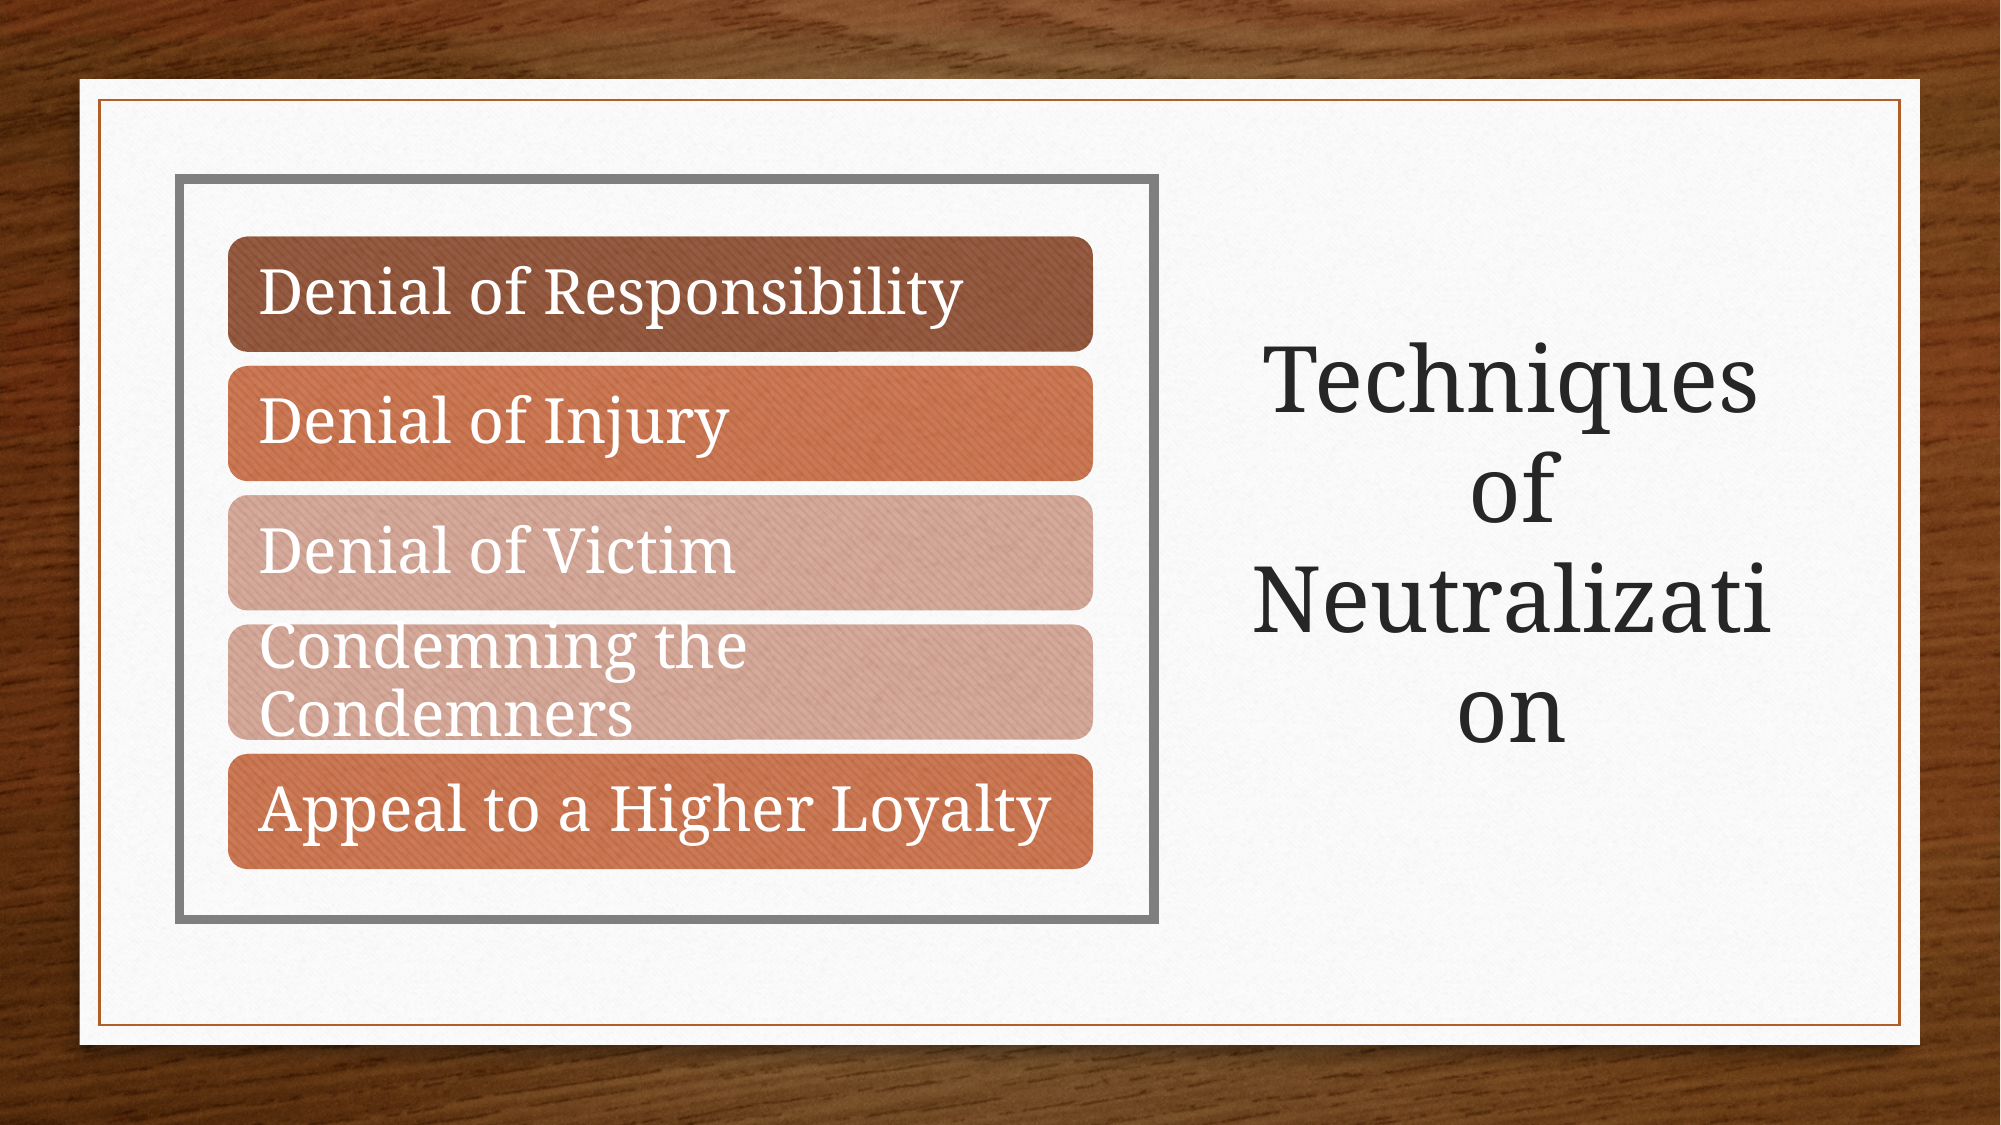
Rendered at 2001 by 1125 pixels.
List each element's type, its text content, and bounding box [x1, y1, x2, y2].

text_box [99, 99, 1900, 1026]
text_box [178, 178, 1155, 921]
text_box [78, 79, 1921, 1046]
title Techniques of Neutralization [1236, 161, 1788, 920]
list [227, 227, 1094, 878]
text_box [0, 0, 2000, 1125]
